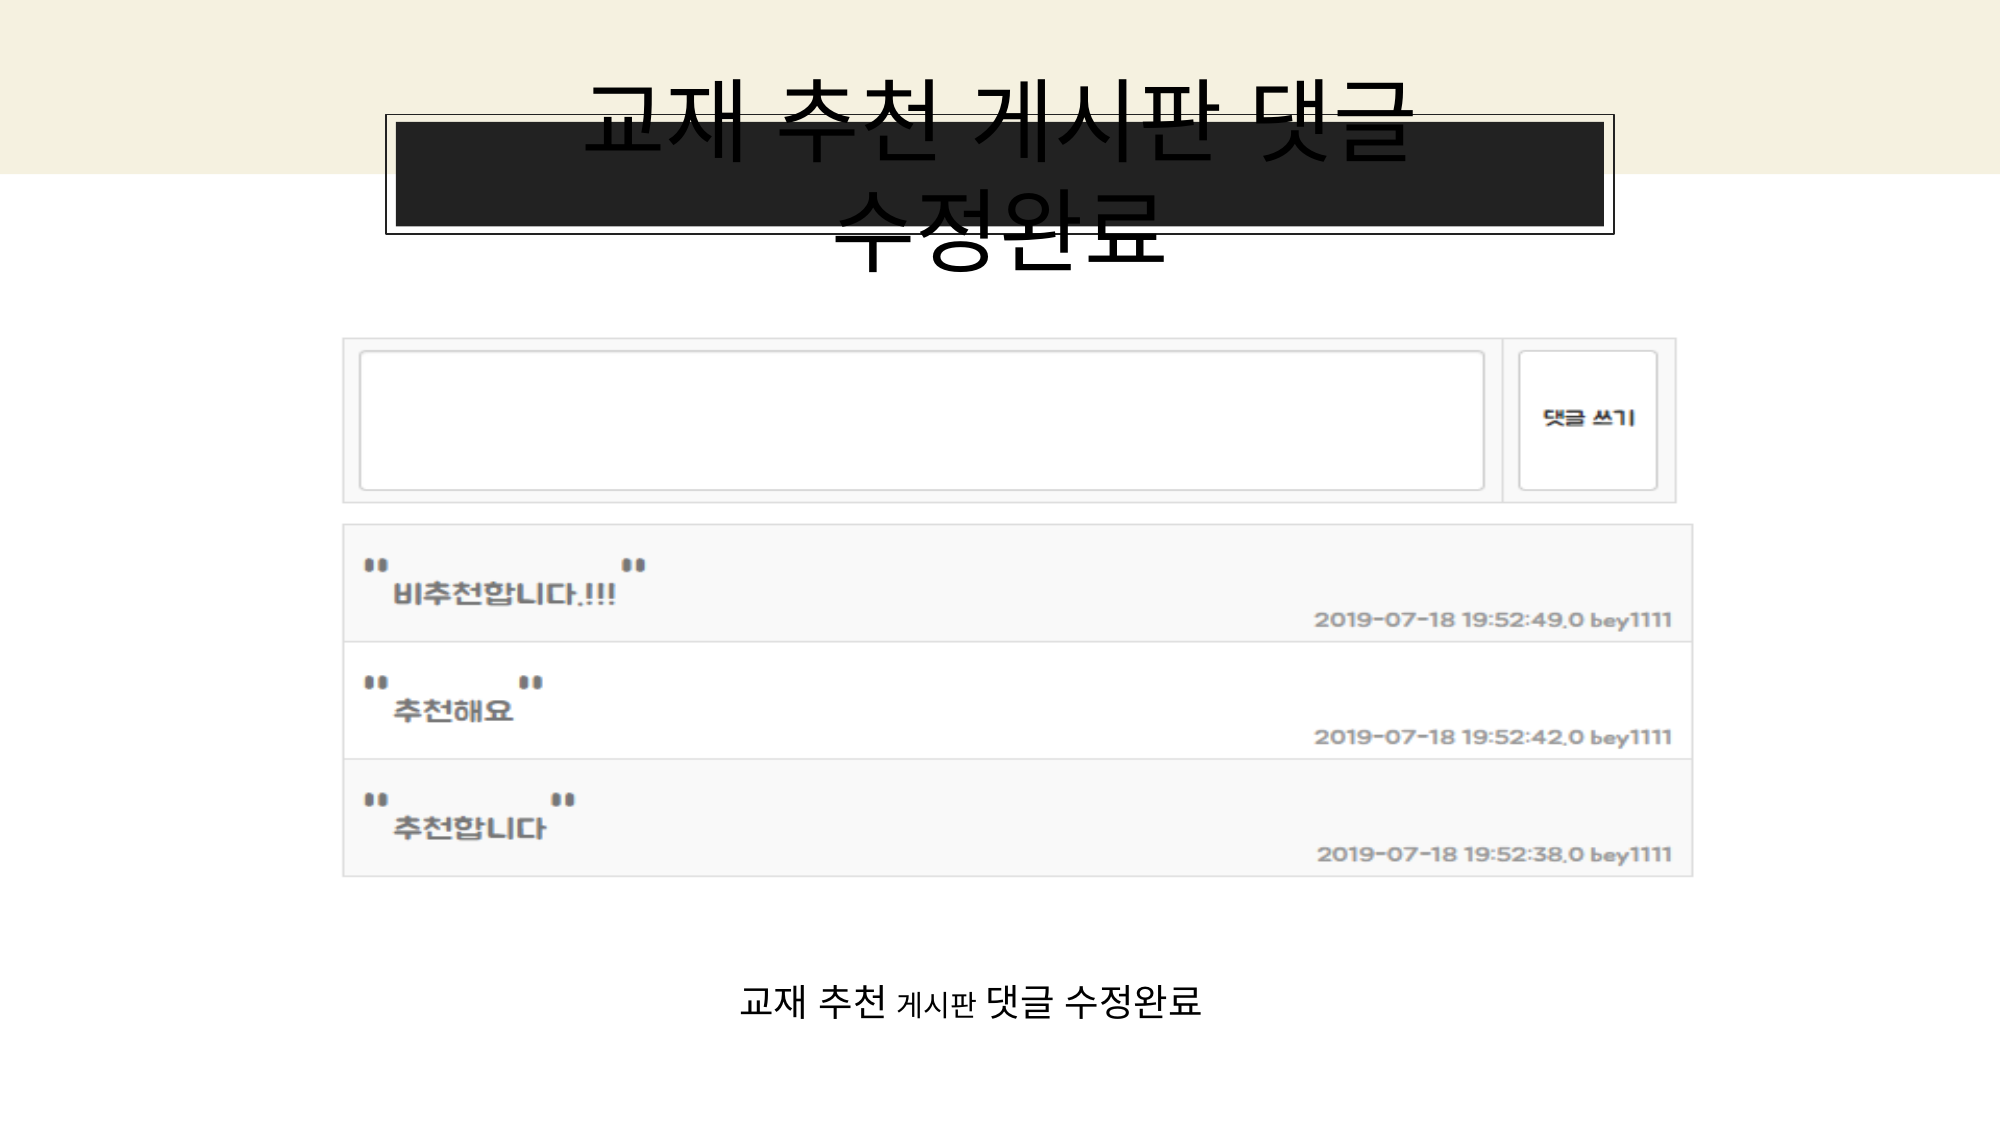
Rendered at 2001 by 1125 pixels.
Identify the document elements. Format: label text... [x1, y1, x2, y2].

title 교재 추천 게시판 댓글 수정완료 [395, 121, 1604, 227]
text_box 교재 추천 게시판 댓글 수정완료 [219, 971, 1724, 1125]
picture [249, 316, 1817, 882]
